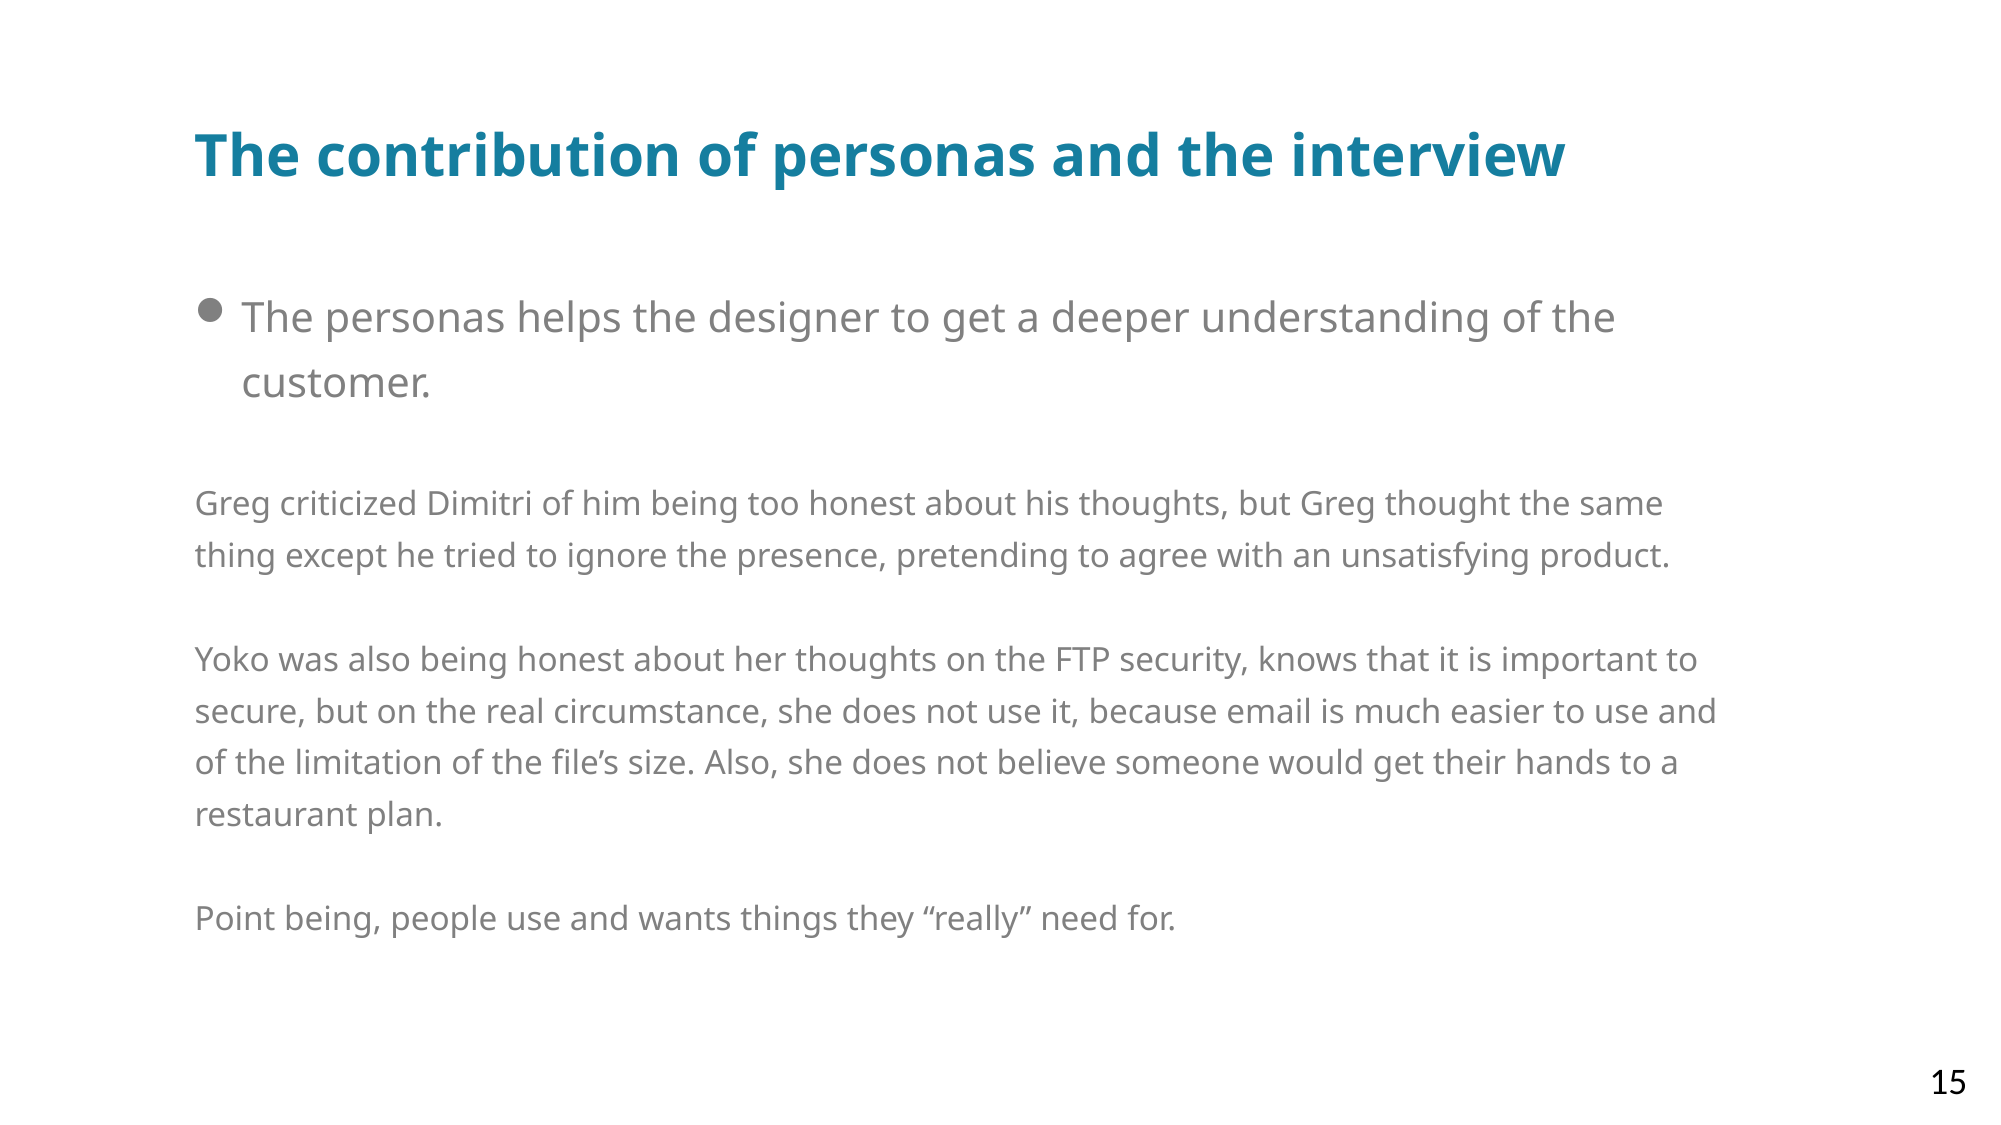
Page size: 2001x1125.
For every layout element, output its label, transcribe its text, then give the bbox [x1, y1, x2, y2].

text_box 15 [1914, 1049, 2000, 1110]
text_box The personas helps the designer to get a deeper understanding of the customer. Greg criticized Dimitri of him being too honest about his thoughts, but Greg thought the same thing except he tried to ignore the presence, pretending to agree with an unsatisfying product. Yoko was also being honest about her thoughts on the FTP security, knows that it is important to secure, but on the real circumstance, she does not use it, because email is much easier to use and of the limitation of the file’s size. Also, she does not believe someone would get their hands to a restaurant plan. Point being, people use and wants things they “really” need for. [179, 268, 1748, 1010]
text_box The contribution of personas and the interview [179, 110, 1834, 196]
